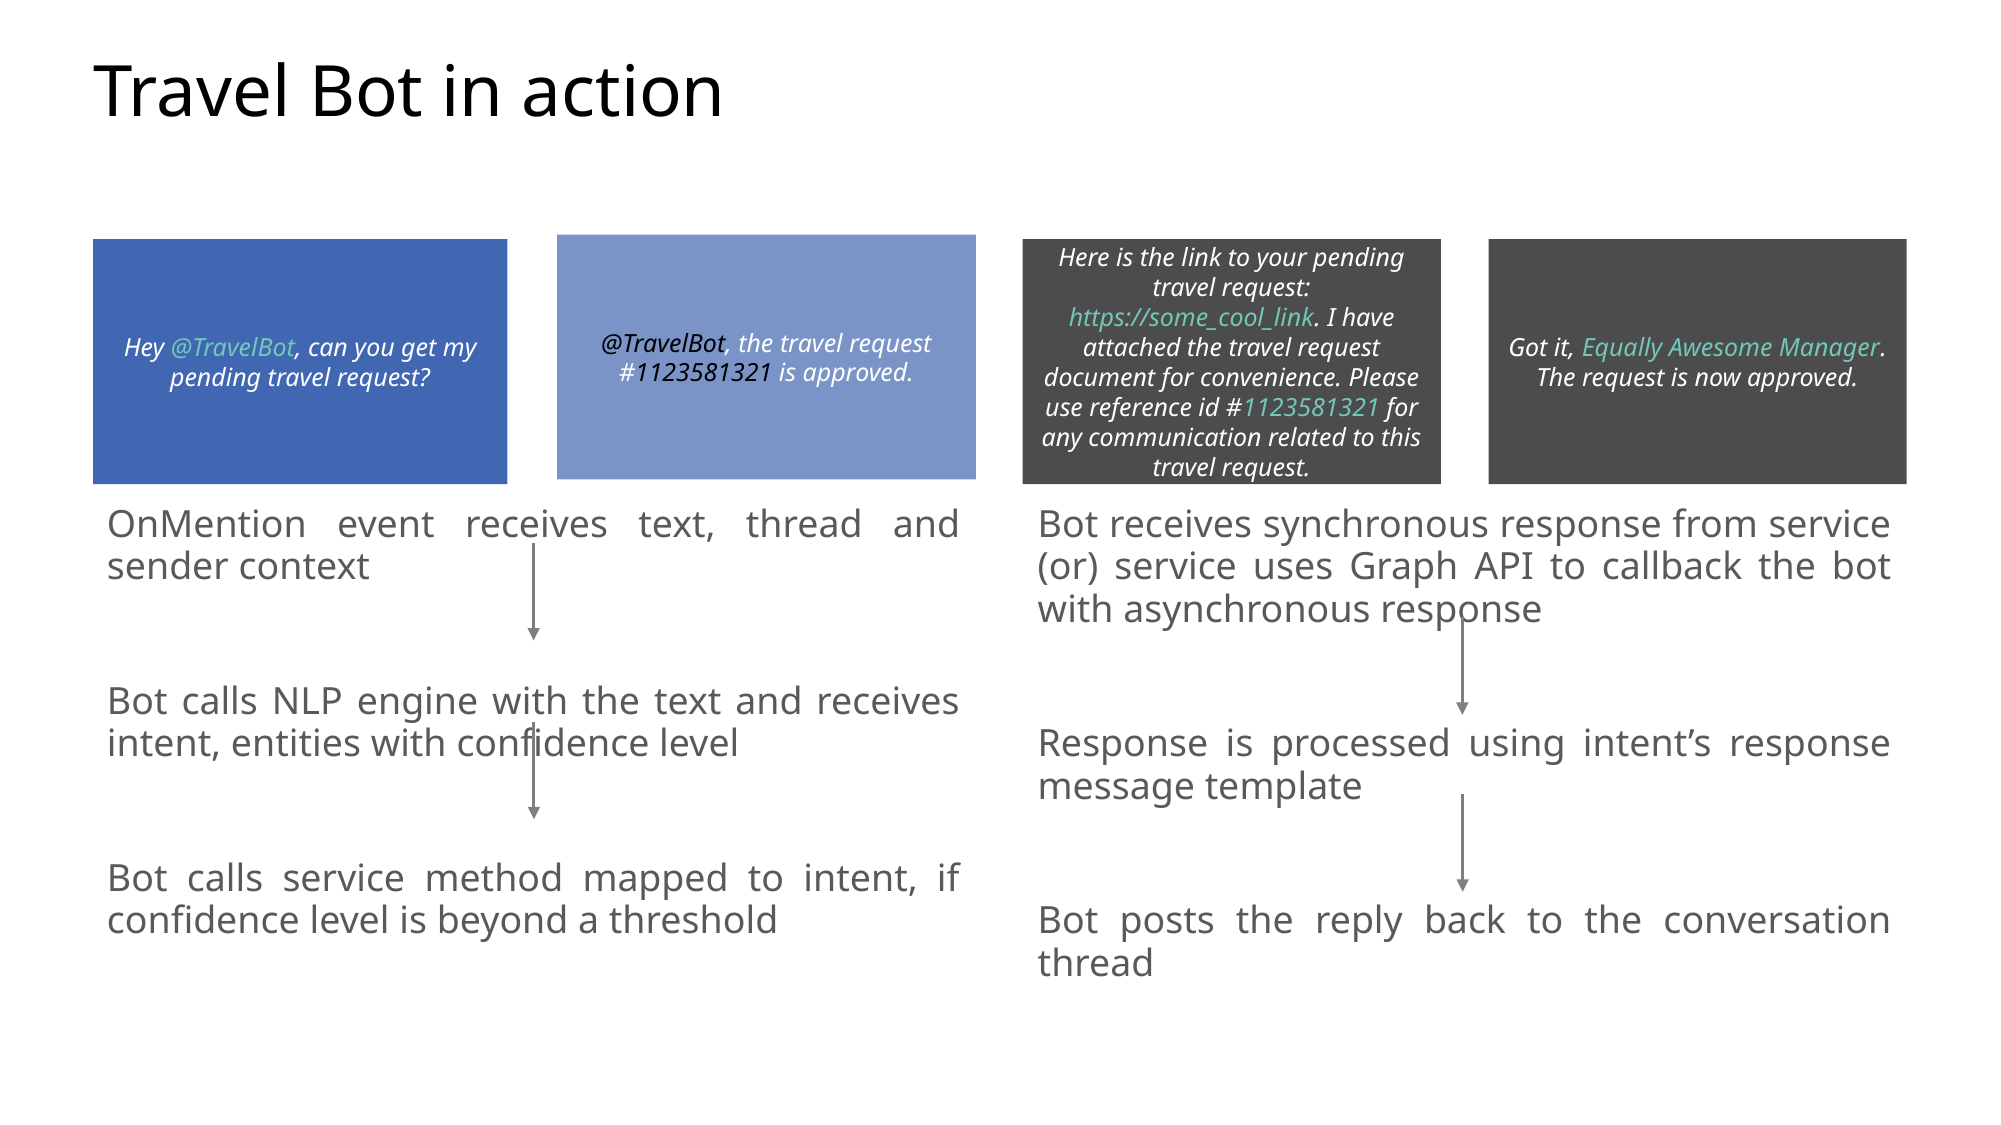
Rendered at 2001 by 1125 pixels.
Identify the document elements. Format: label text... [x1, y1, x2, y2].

list Hey @TravelBot, can you get my pending travel request? [93, 239, 508, 485]
list OnMention event receives text, thread and sender context Bot calls NLP engine with the text and receives intent, entities with confidence level Bot calls service method mapped to intent, if confidence level is beyond a threshold [91, 503, 976, 1019]
list Bot receives synchronous response from service (or) service uses Graph API to callback the bot with asynchronous response Response is processed using intent’s response message template Bot posts the reply back to the conversation thread [1022, 503, 1908, 1019]
list @TravelBot, the travel request #1123581321 is approved. [557, 234, 976, 480]
list Here is the link to your pending travel request: https://some_cool_link. I have attached the travel request document for convenience. Please use reference id #1123581321 for any communication related to this travel request. [1022, 239, 1441, 485]
list Got it, Equally Awesome Manager. The request is now approved. [1488, 239, 1907, 485]
title Travel Bot in action [93, 56, 1907, 139]
